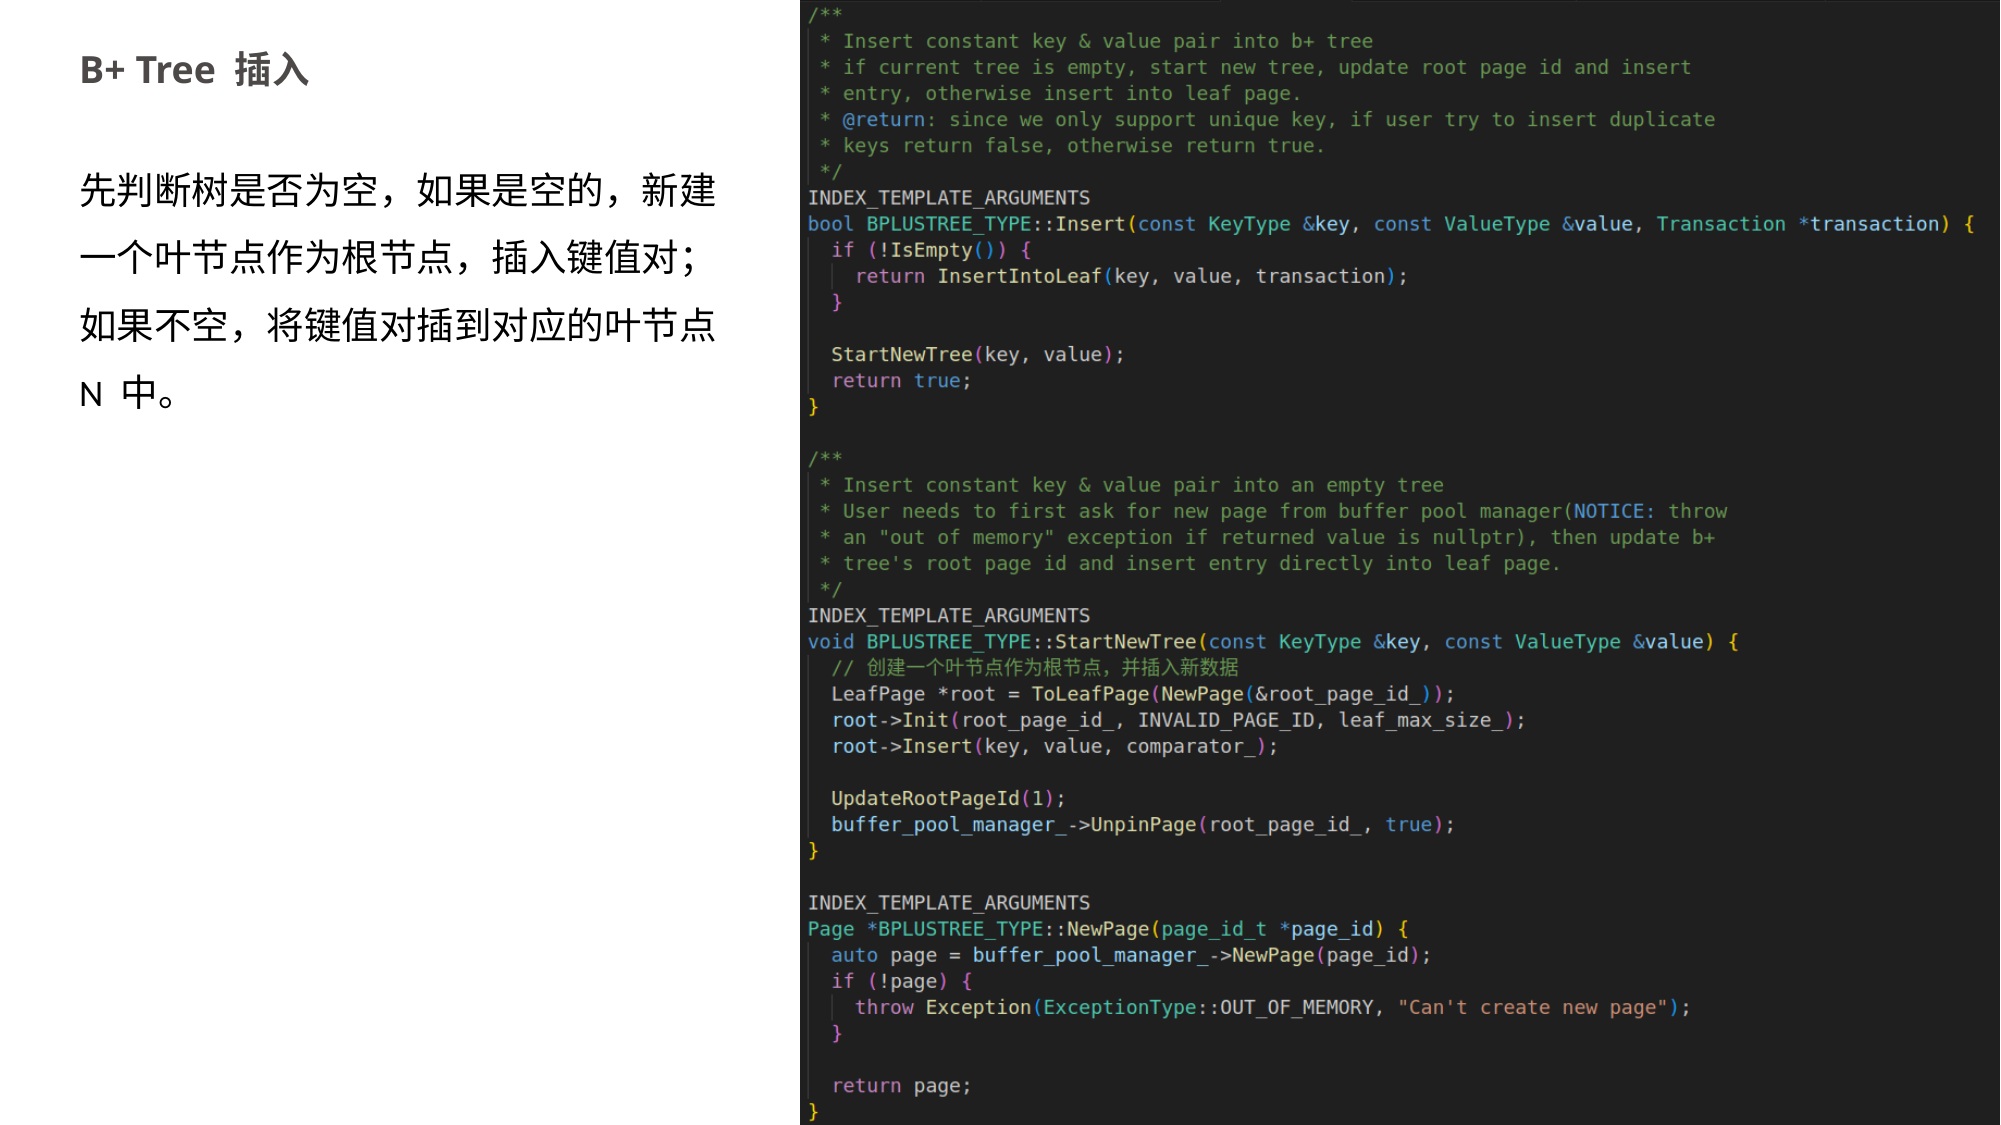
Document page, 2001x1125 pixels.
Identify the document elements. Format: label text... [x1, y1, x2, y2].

text_box 先判断树是否为空，如果是空的，新建一个叶节点作为根节点，插入键值对；如果不空，将键值对插到对应的叶节点 N 中。 [64, 136, 760, 422]
picture [799, 0, 2000, 1125]
text_box B+ Tree 插入 [64, 38, 799, 99]
